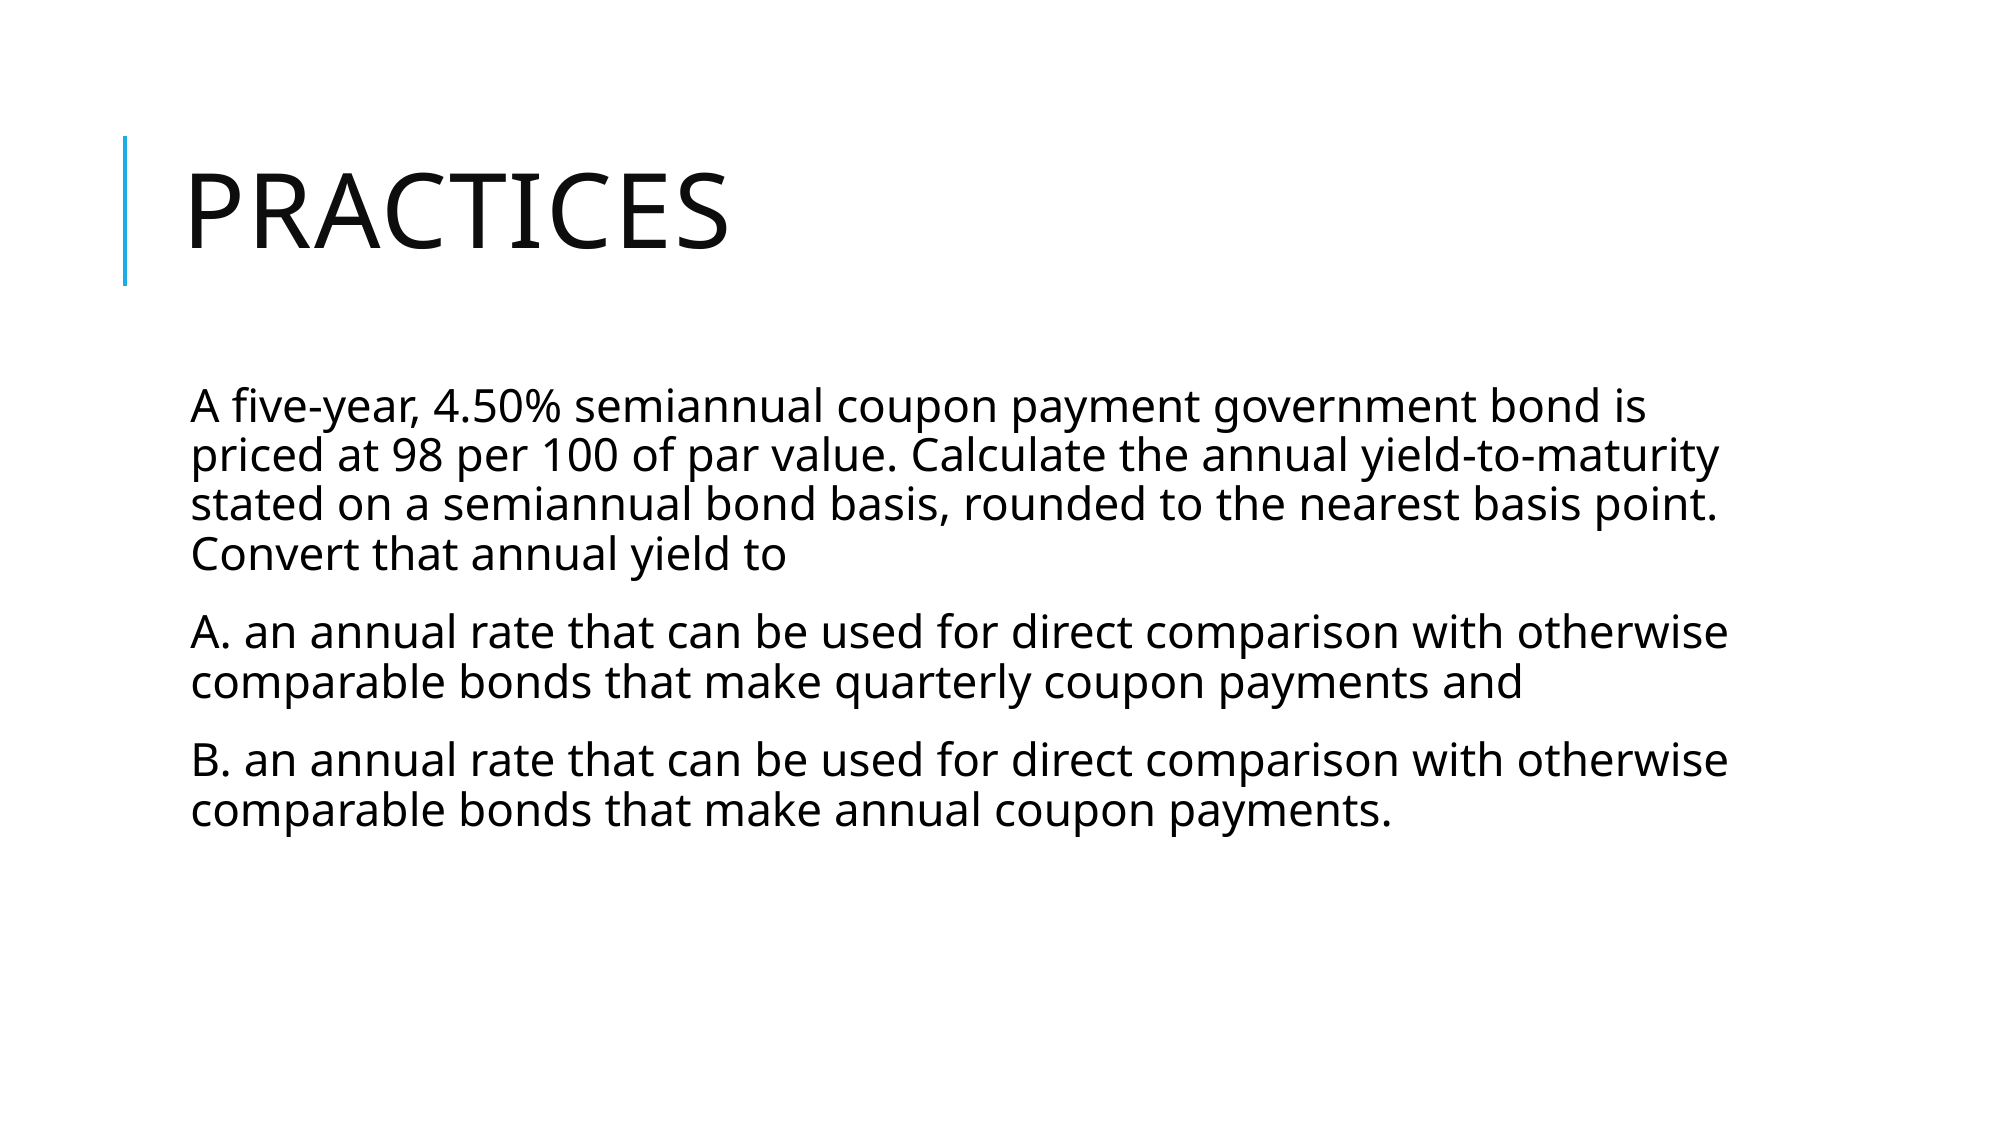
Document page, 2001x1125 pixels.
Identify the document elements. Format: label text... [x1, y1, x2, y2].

title practices [168, 96, 1763, 342]
list A five-year, 4.50% semiannual coupon payment government bond is priced at 98 per 100 of par value. Calculate the annual yield-to-maturity stated on a semiannual bond basis, rounded to the nearest basis point. Convert that annual yield to A. an annual rate that can be used for direct comparison with otherwise comparable bonds that make quarterly coupon payments and B. an annual rate that can be used for direct comparison with otherwise comparable bonds that make annual coupon payments. [168, 375, 1763, 1035]
